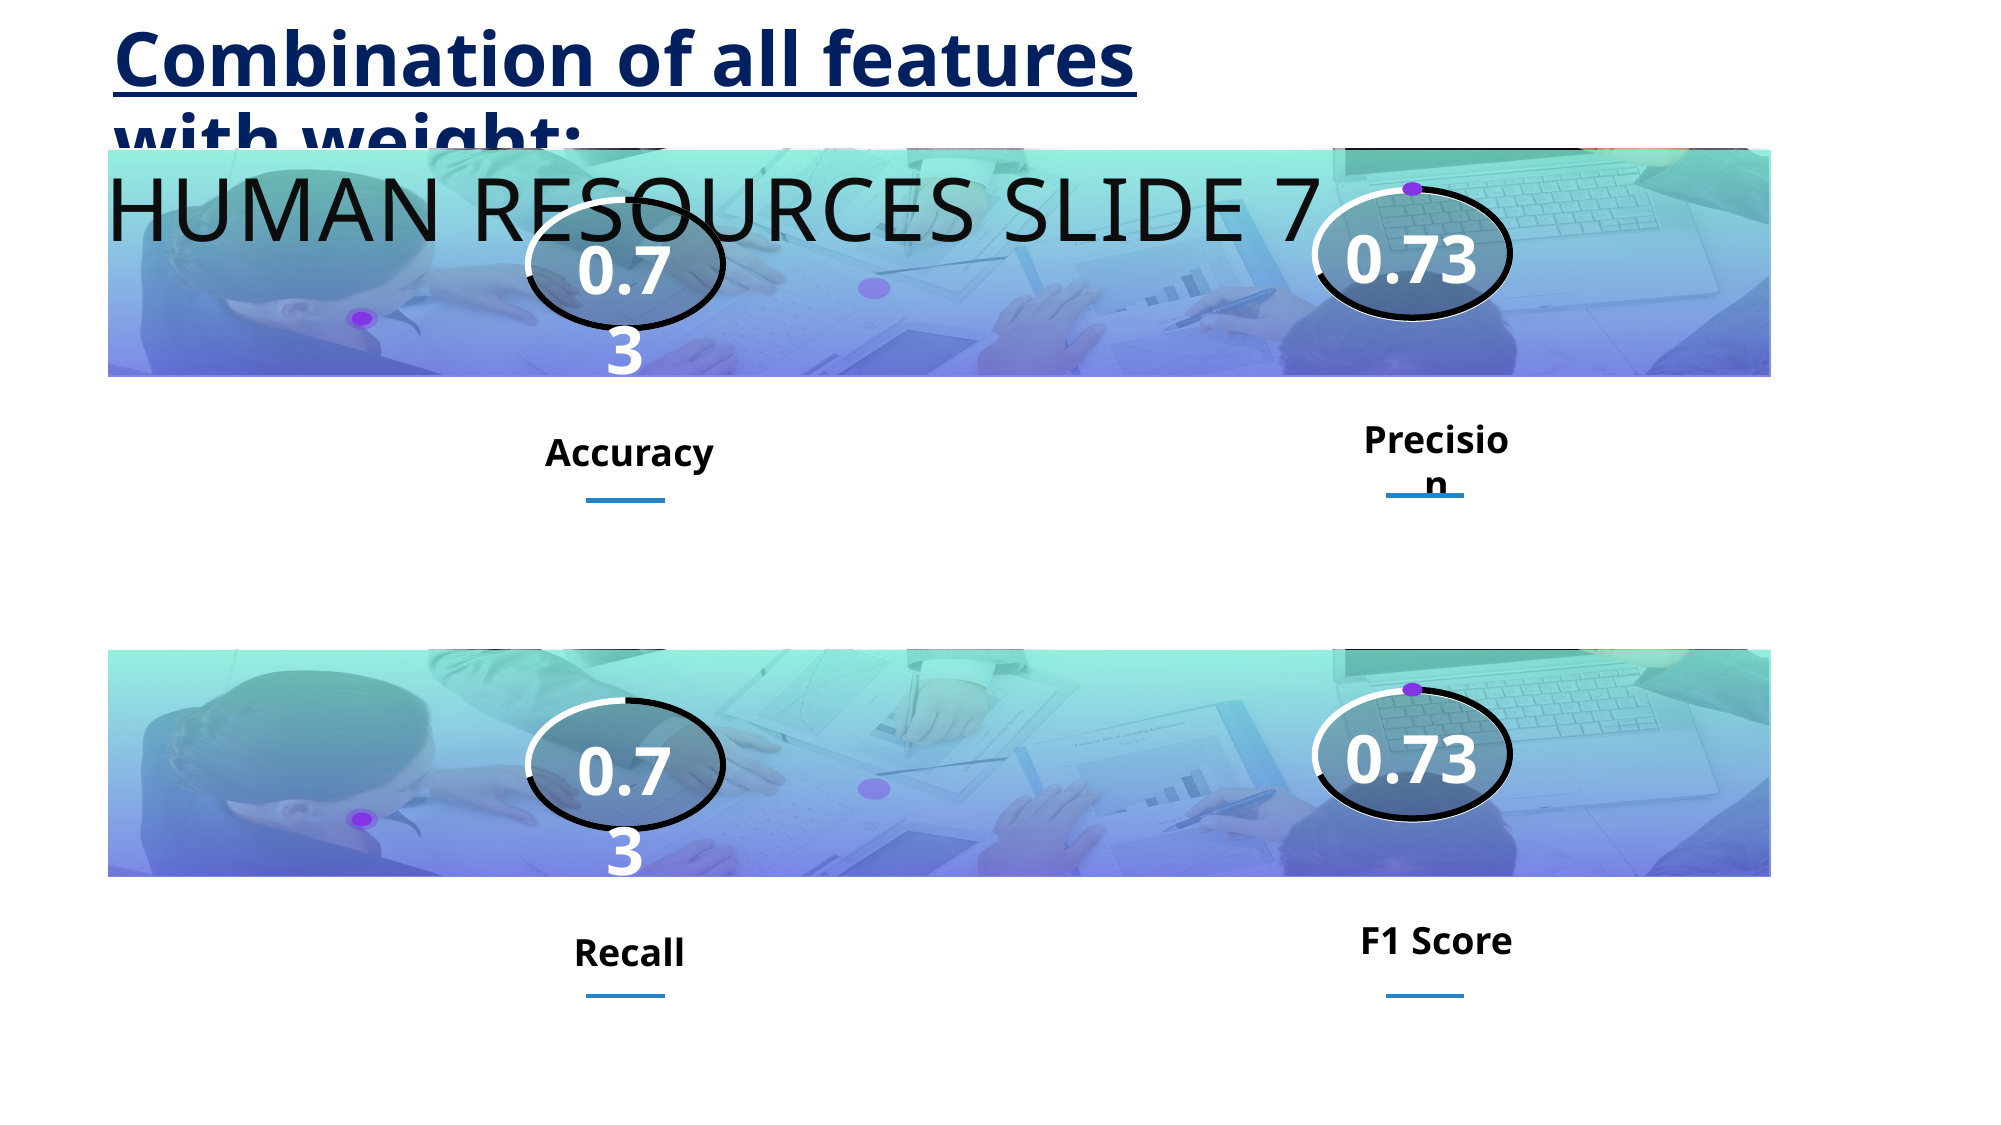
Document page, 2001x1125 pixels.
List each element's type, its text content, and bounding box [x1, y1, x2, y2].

text_box Combination of all features with weight: [113, 17, 1296, 90]
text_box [106, 648, 1771, 877]
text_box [106, 148, 1771, 377]
text_box F1 Score [1353, 916, 1520, 962]
text_box Recall [573, 929, 686, 975]
title Human resources slide 7 [90, 90, 1912, 336]
text_box Precision [1353, 416, 1520, 507]
text_box Accuracy [545, 428, 714, 474]
